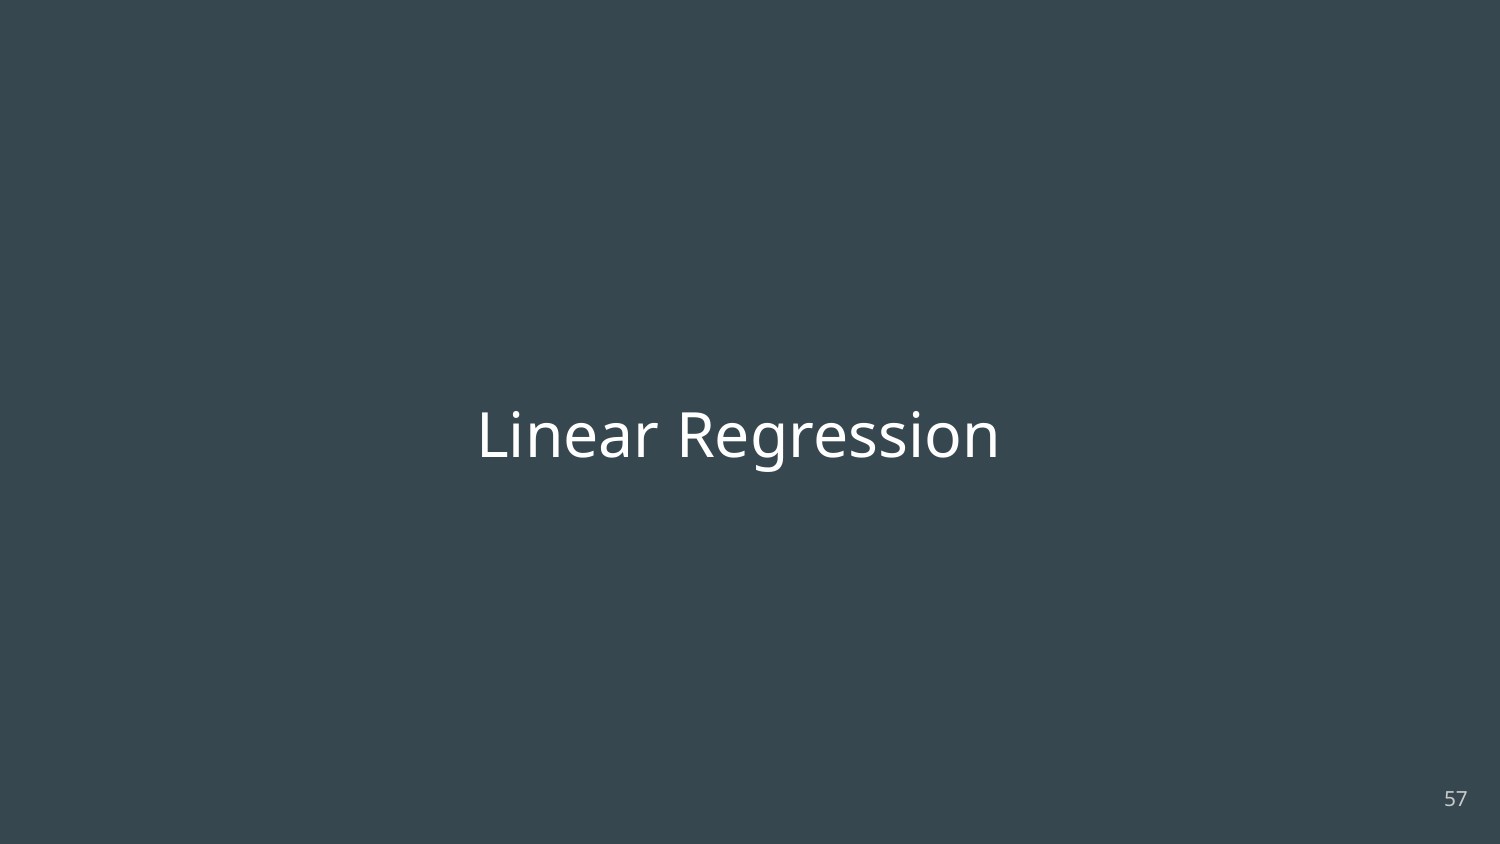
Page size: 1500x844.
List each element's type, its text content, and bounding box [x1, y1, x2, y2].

title Linear Regression [40, 379, 1438, 474]
slide_number 57 [1392, 767, 1483, 833]
